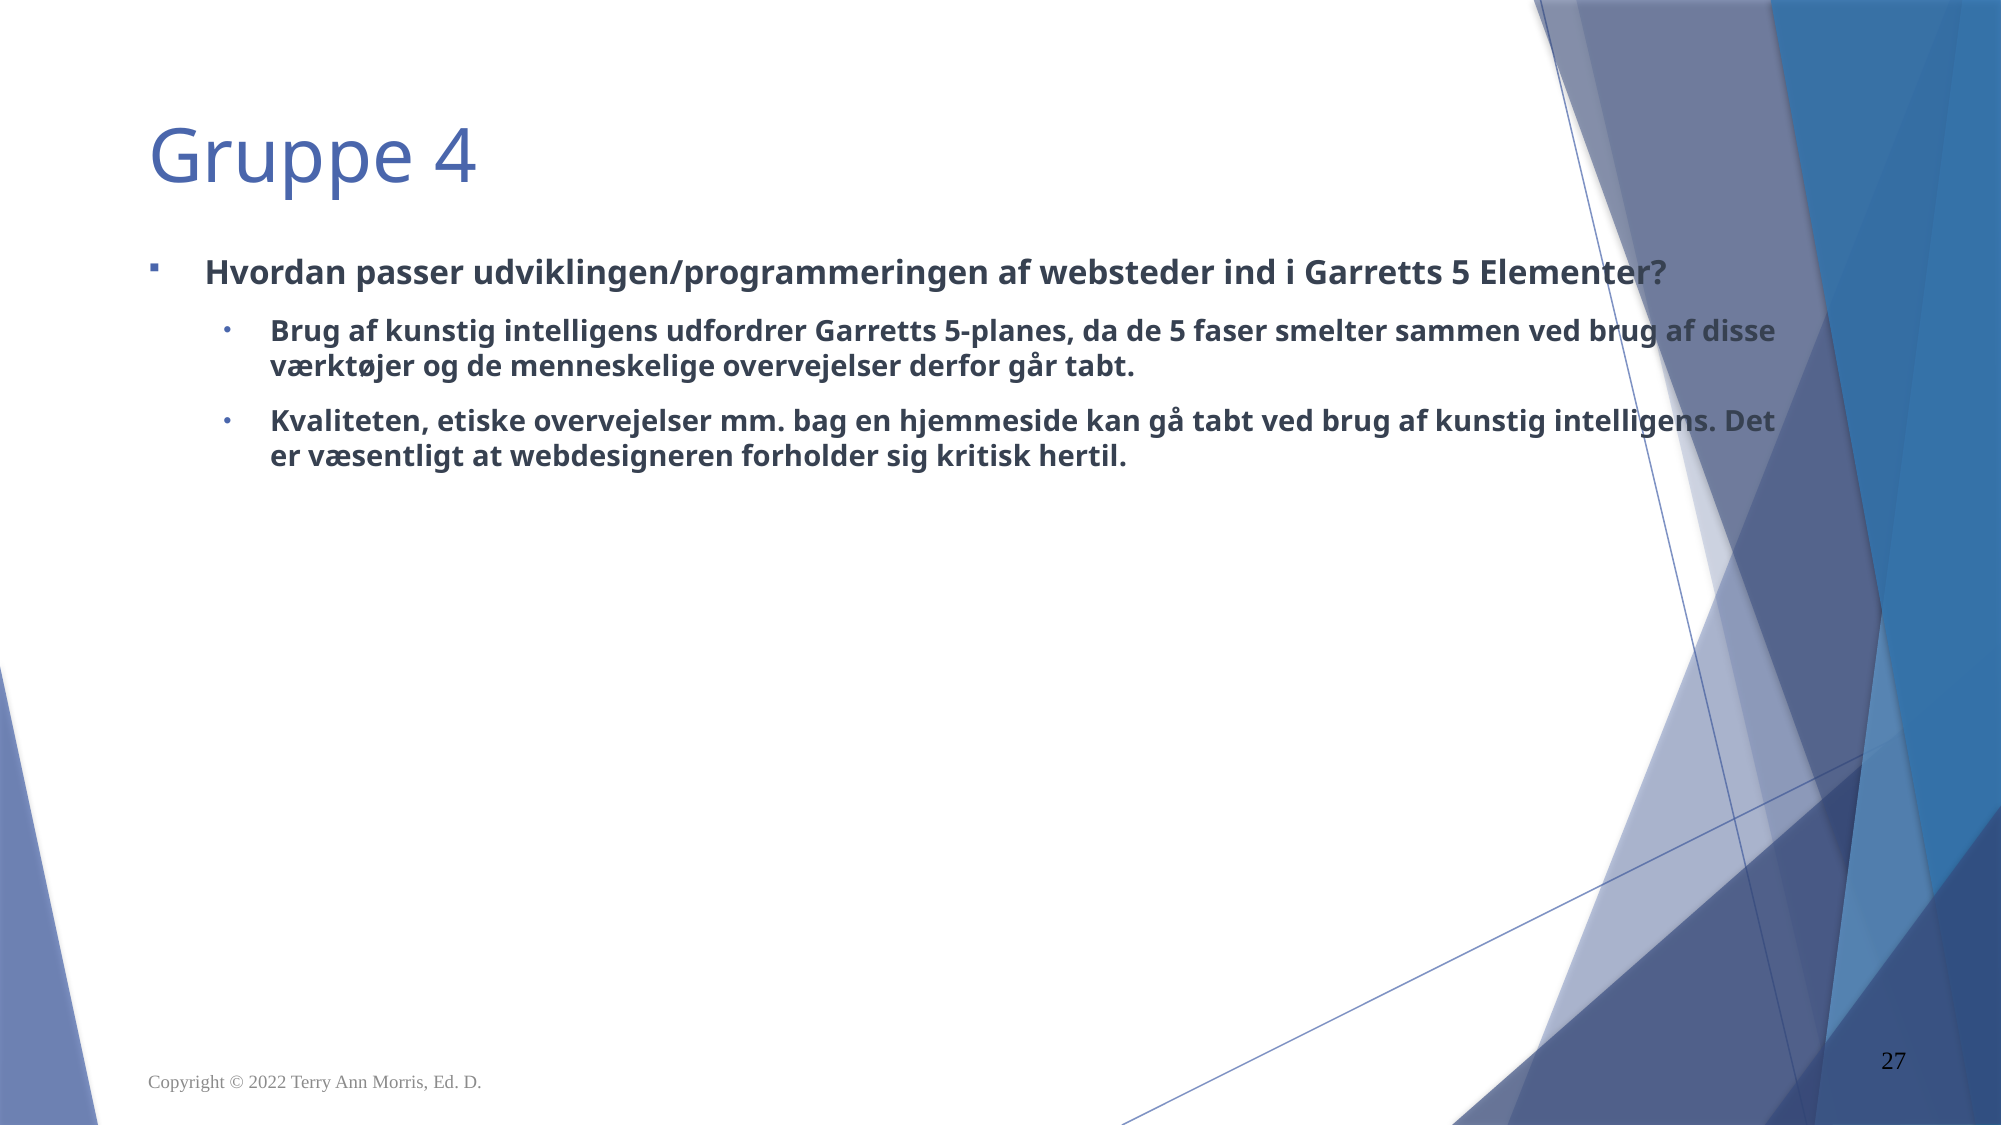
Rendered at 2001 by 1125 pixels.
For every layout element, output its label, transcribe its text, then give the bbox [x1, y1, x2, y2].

list Hvordan passer udviklingen/programmeringen af websteder ind i Garretts 5 Elementer? Brug af kunstig intelligens udfordrer Garretts 5-planes, da de 5 faser smelter sammen ved brug af disse værktøjer og de menneskelige overvejelser derfor går tabt. Kvaliteten, etiske overvejelser mm. bag en hjemmeside kan gå tabt ved brug af kunstig intelligens. Det er væsentligt at webdesigneren forholder sig kritisk hertil. [133, 243, 1794, 881]
title Gruppe 4 [133, 99, 1522, 243]
